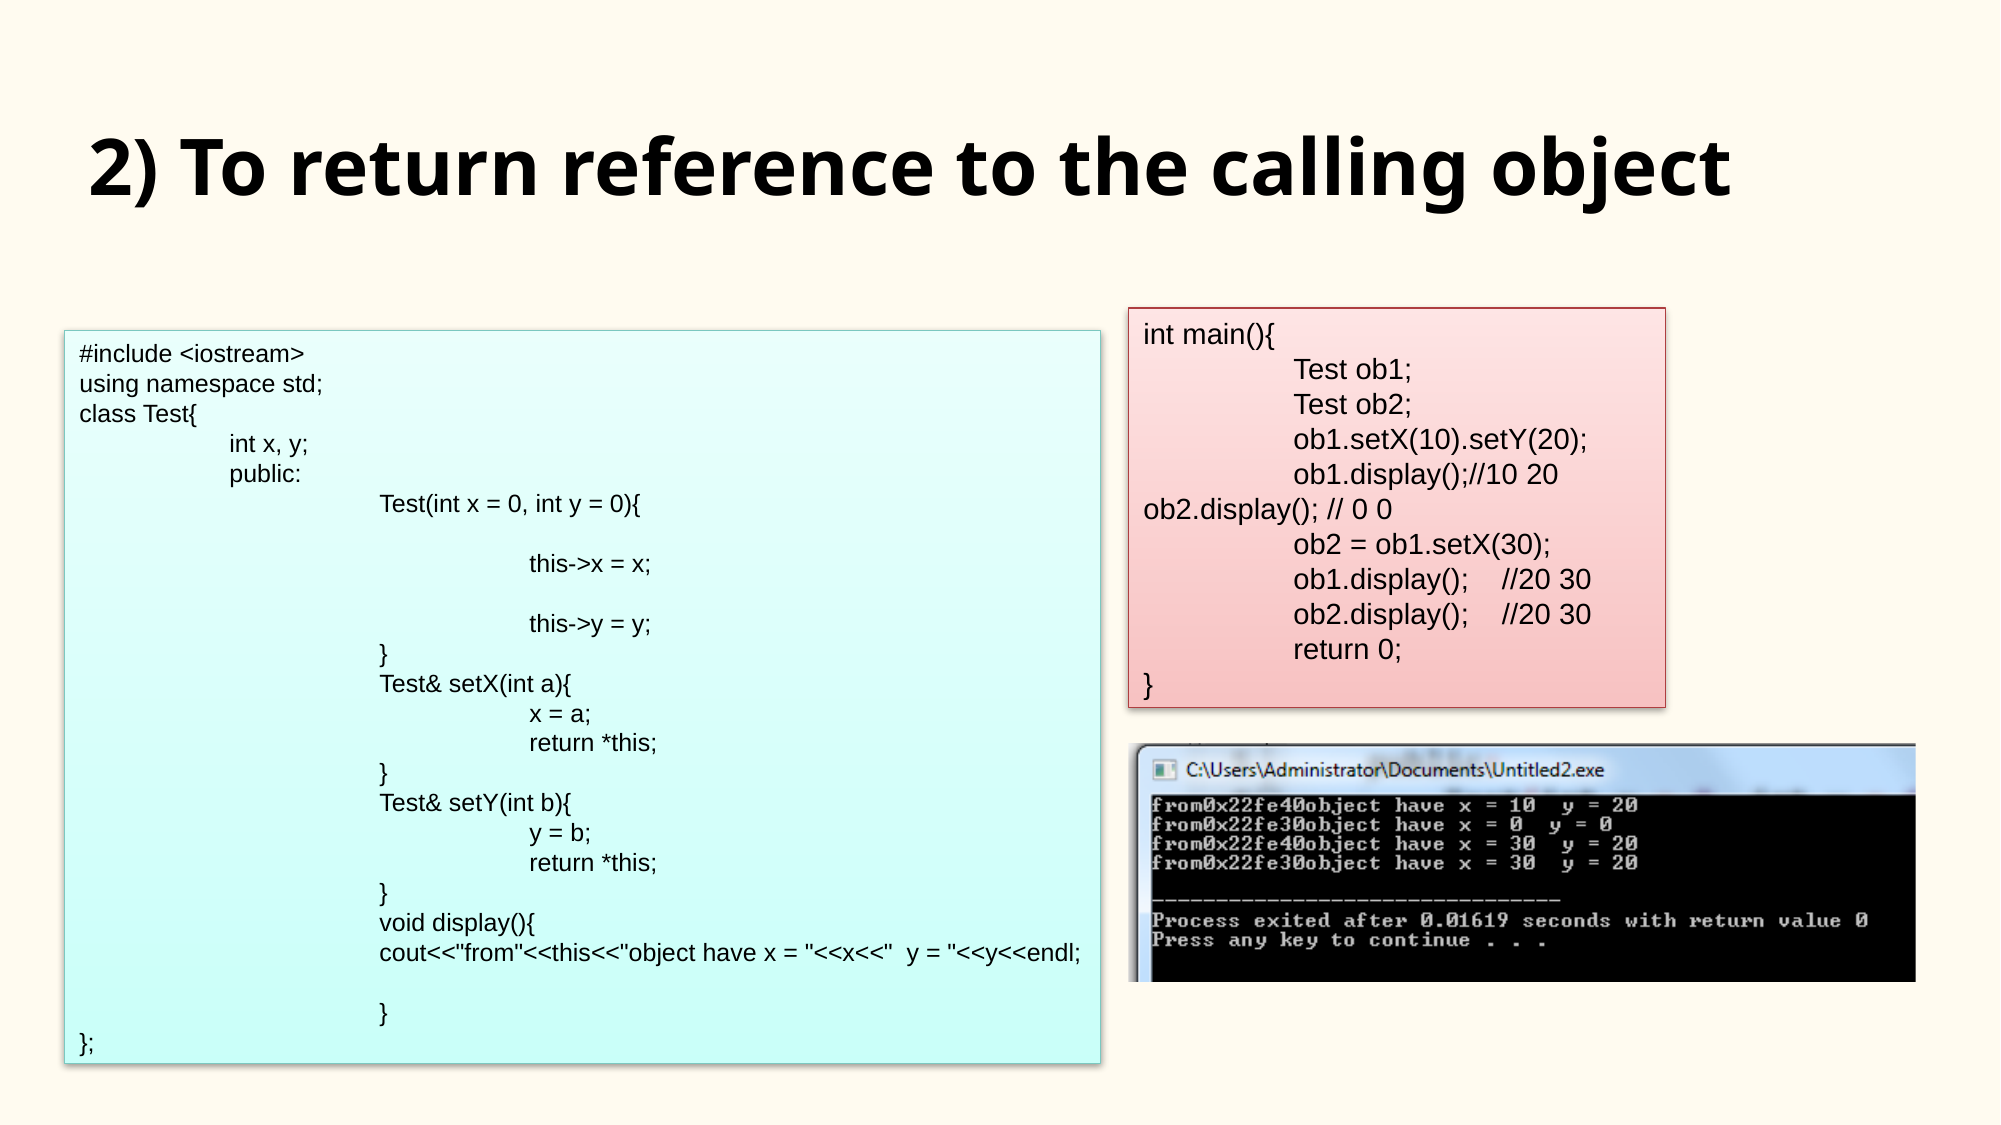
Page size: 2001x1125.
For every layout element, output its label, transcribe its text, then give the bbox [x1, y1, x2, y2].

title 2) To return reference to the calling object [68, 97, 1932, 232]
text_box #include <iostream> using namespace std; class Test{ int x, y; public: Test(int x = 0, int y = 0){ this->x = x; this->y = y; } Test& setX(int a){ x = a; return *this; } Test& setY(int b){ y = b; return *this; } void display(){ cout<<"from"<<this<<"object have x = "<<x<<" y = "<<y<<endl; } }; [64, 330, 1101, 1064]
picture [1128, 743, 1916, 982]
text_box int main(){ Test ob1; Test ob2; ob1.setX(10).setY(20); ob1.display();//10 20 ob2.display(); // 0 0 ob2 = ob1.setX(30); ob1.display(); //20 30 ob2.display(); //20 30 return 0; } [1128, 307, 1666, 708]
